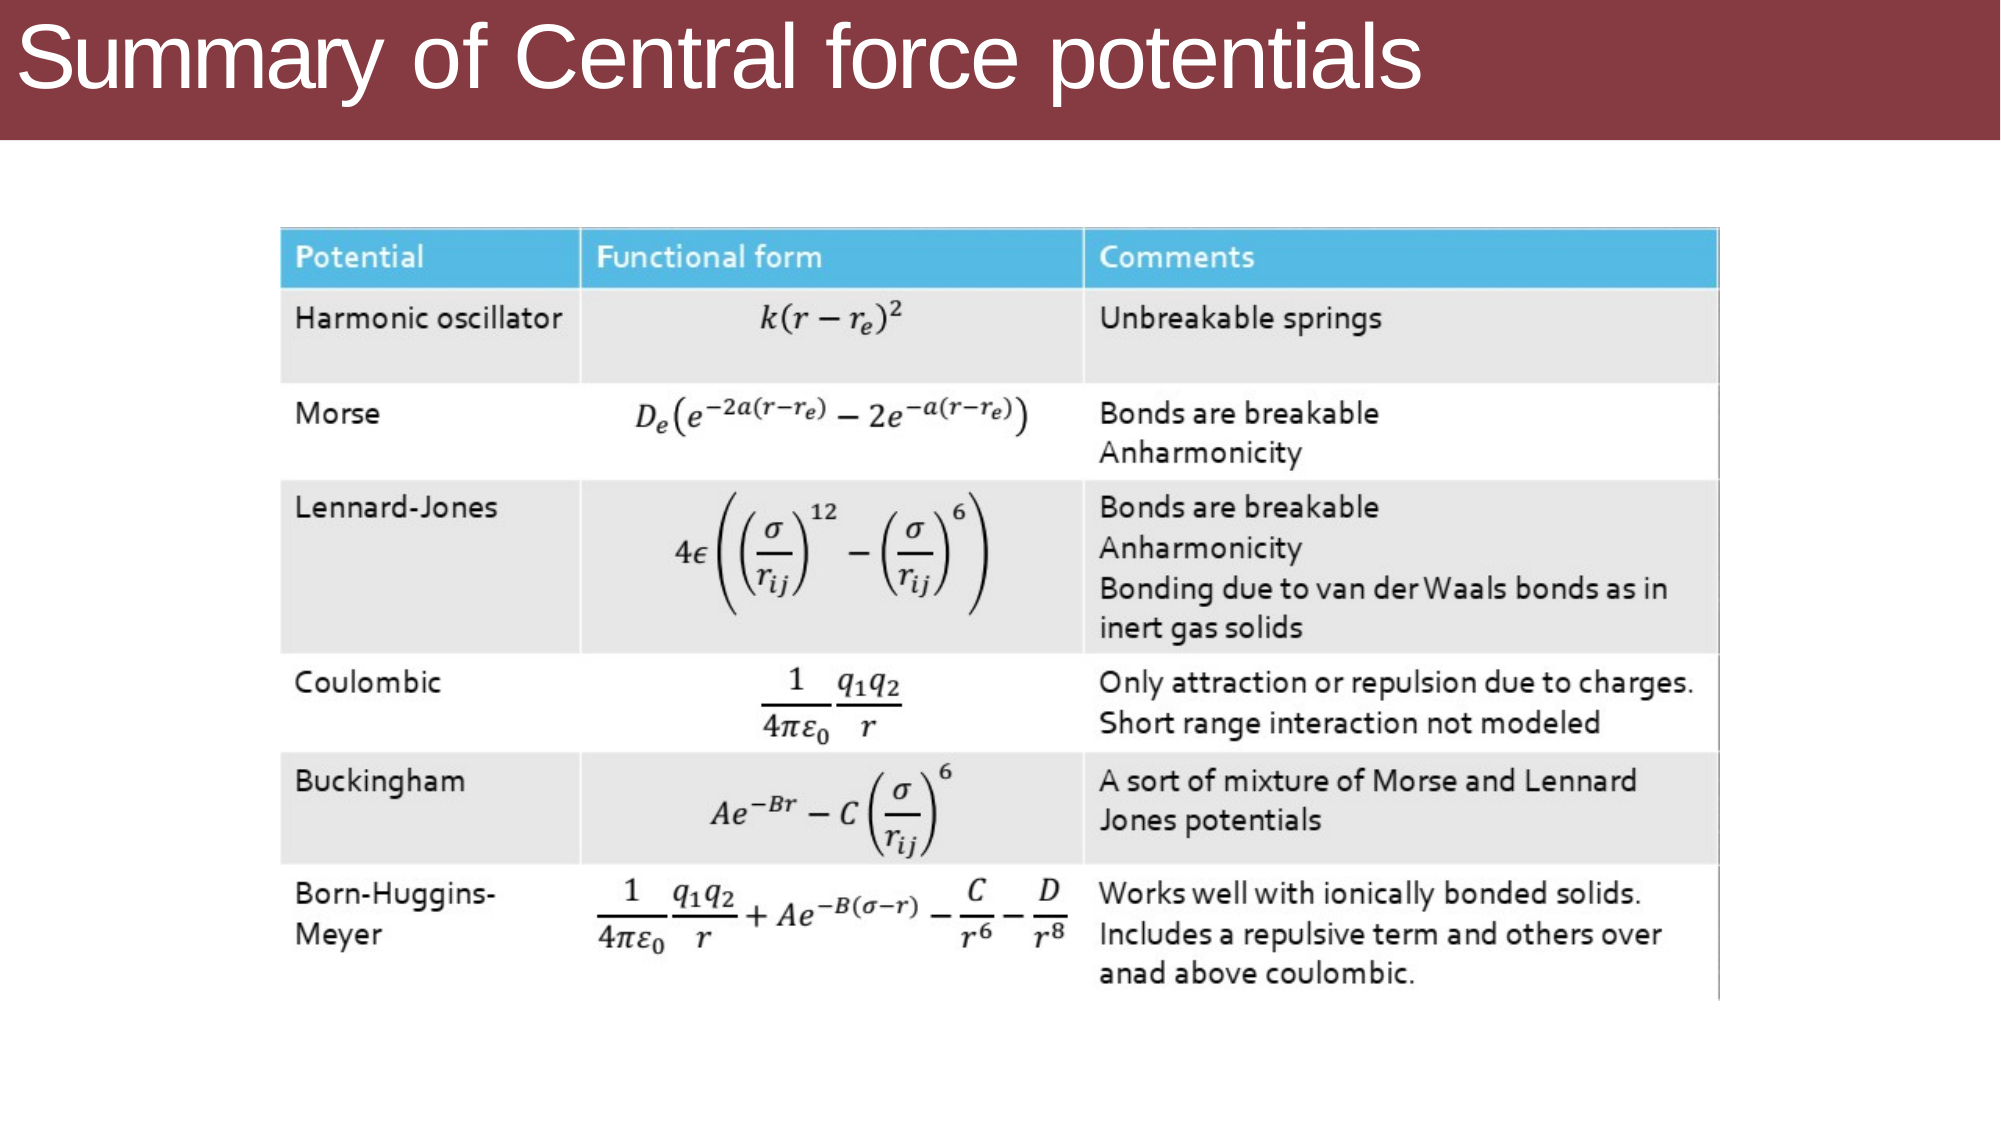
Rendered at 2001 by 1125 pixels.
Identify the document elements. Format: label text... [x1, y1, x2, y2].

title Summary of Central force potentials [12, 0, 1648, 186]
picture [280, 227, 1720, 1002]
